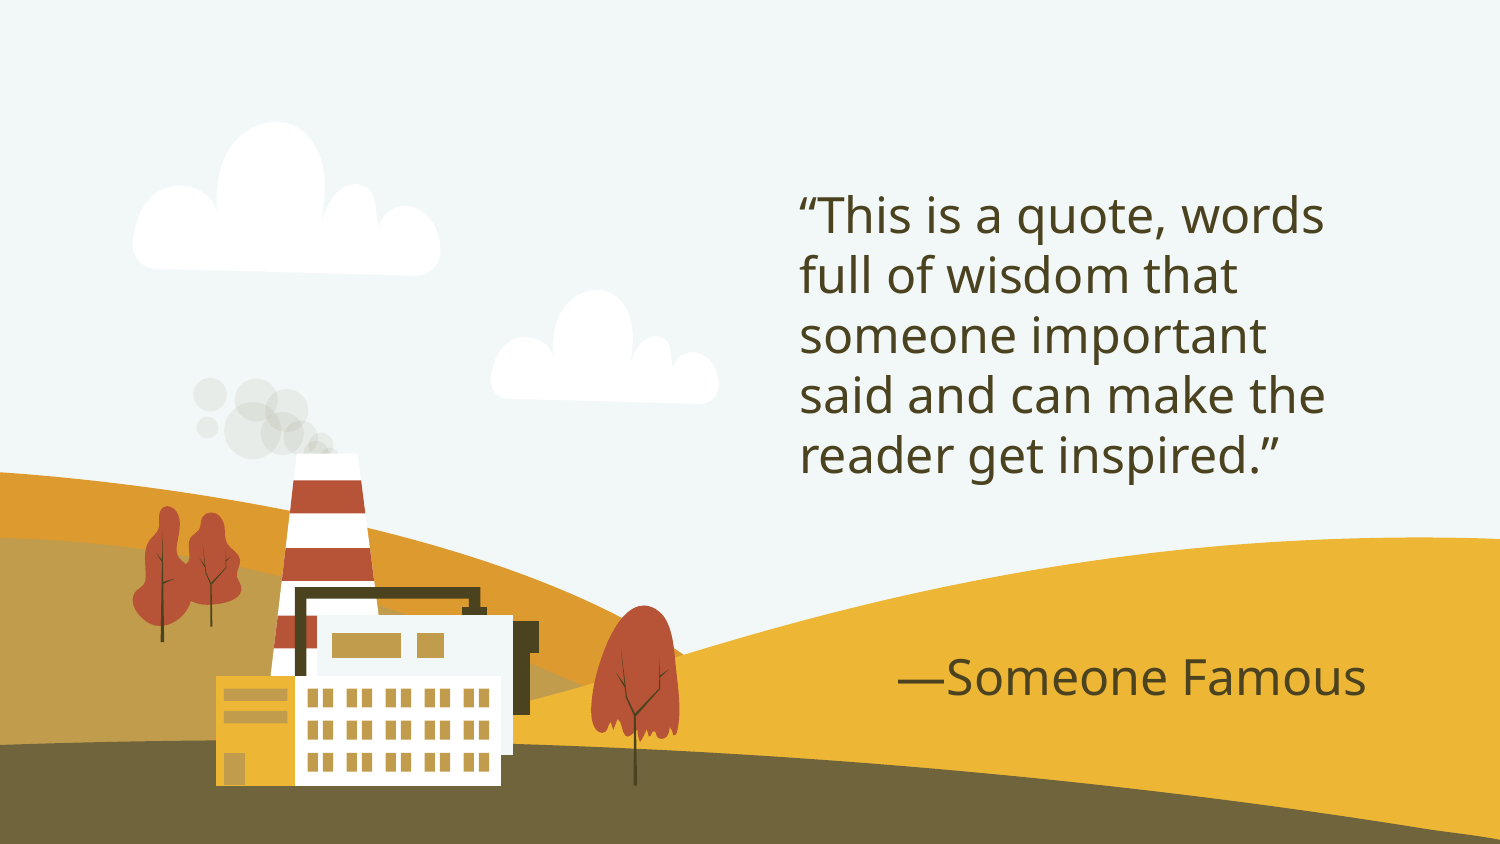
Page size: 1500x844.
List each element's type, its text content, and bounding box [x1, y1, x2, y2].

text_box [193, 377, 540, 786]
title —Someone Famous [761, 642, 1383, 714]
subtitle “This is a quote, words full of wisdom that someone important said and can make the reader get inspired.” [784, 161, 1360, 507]
